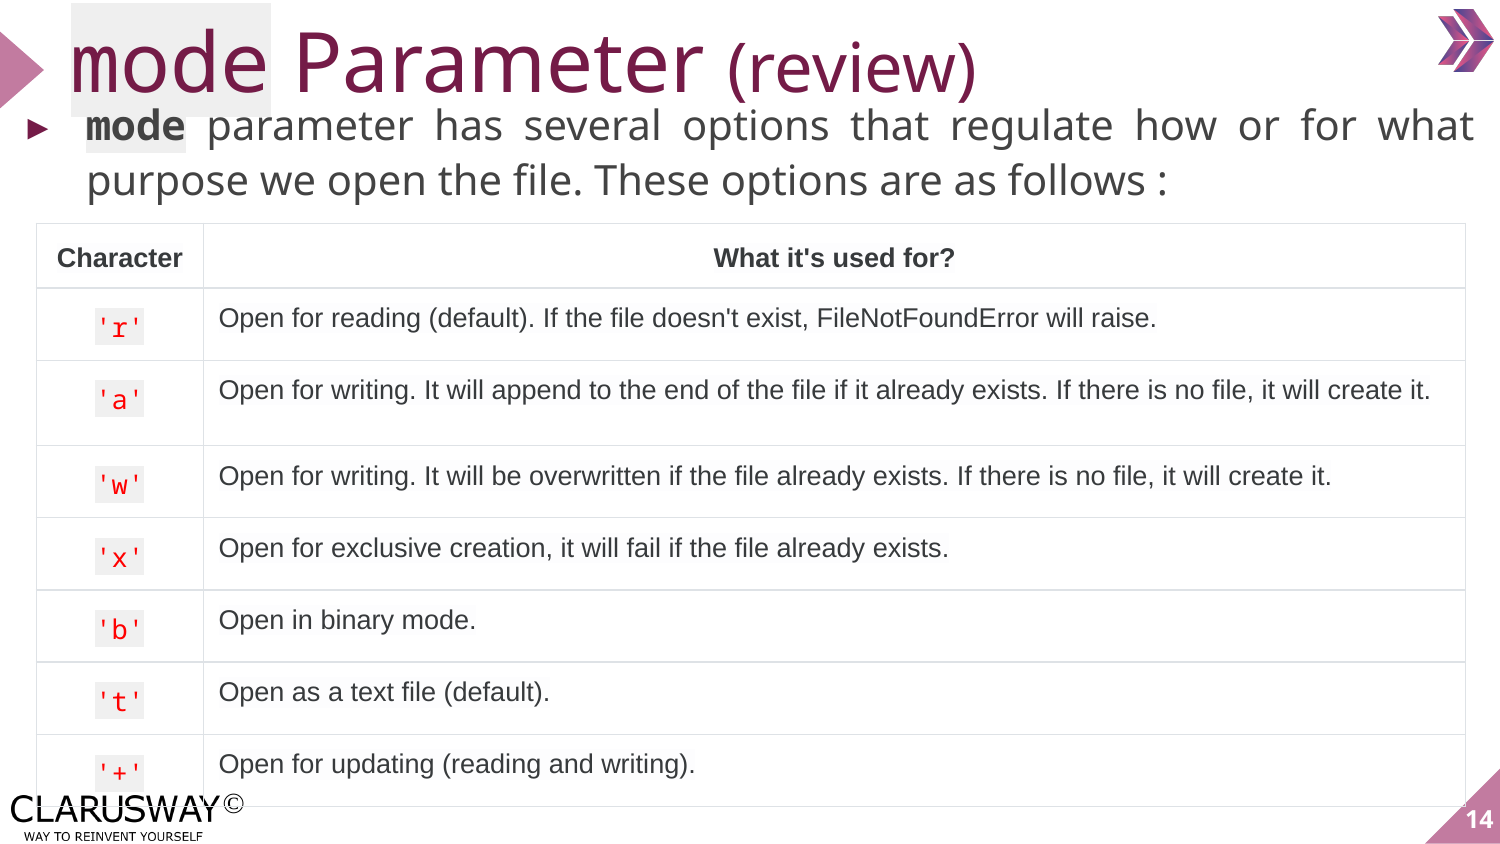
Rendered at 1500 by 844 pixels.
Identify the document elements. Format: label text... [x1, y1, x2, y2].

table_cell 'x' [37, 518, 203, 589]
table_cell 'w' [37, 446, 203, 517]
table_cell Open for updating (reading and writing). [204, 735, 1465, 806]
table_cell 'r' [37, 289, 203, 360]
title mode Parameter (review) [70, 28, 1376, 93]
picture [1438, 9, 1494, 72]
table_cell 't' [37, 663, 203, 734]
slide_number ‹#› [1418, 760, 1494, 838]
table_cell Open as a text file (default). [204, 663, 1465, 734]
table_cell Open for reading (default). If the file doesn't exist, FileNotFoundError will raise. [204, 289, 1465, 360]
picture [11, 795, 220, 841]
table_cell Open for exclusive creation, it will fail if the file already exists. [204, 518, 1465, 589]
table_cell 'a' [37, 361, 203, 445]
table_header What it's used for? [204, 224, 1465, 287]
table_cell Open in binary mode. [204, 591, 1465, 661]
table_cell Open for writing. It will be overwritten if the file already exists. If there is no file, it will create it. [204, 446, 1465, 517]
table_cell Open for writing. It will append to the end of the file if it already exists. If there is no file, it will create it. [204, 361, 1465, 445]
table_header Character [37, 224, 203, 287]
table_cell 'b' [37, 591, 203, 661]
subtitle mode parameter has several options that regulate how or for what purpose we open the file. These options are as follows : [11, 93, 1475, 211]
table_cell '+' [37, 735, 203, 806]
